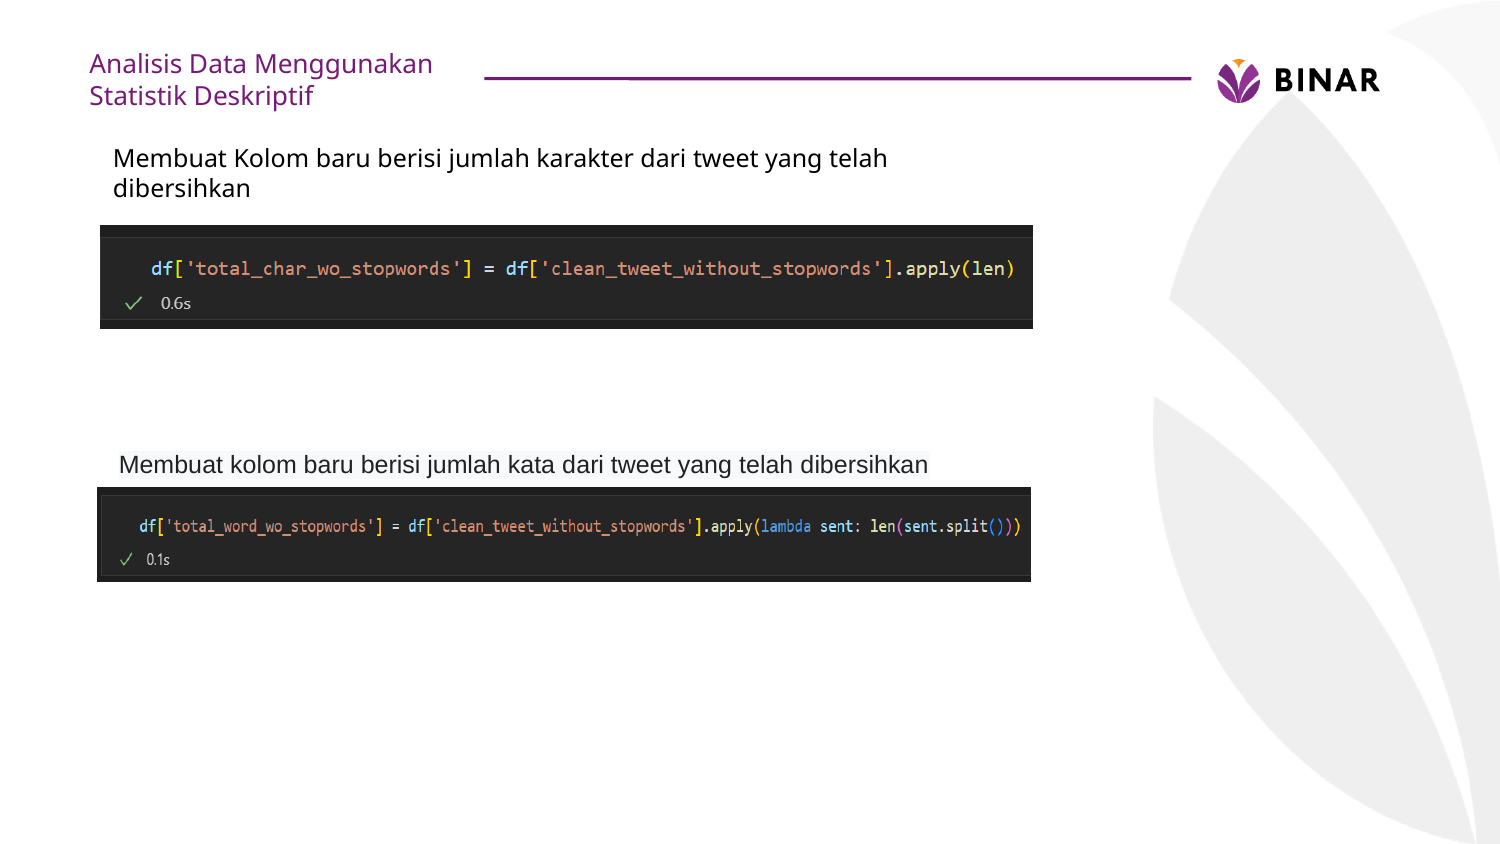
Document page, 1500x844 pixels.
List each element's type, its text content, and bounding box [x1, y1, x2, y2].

text_box Analisis Data Menggunakan Statistik Deskriptif [74, 31, 485, 126]
text_box Membuat kolom baru berisi jumlah kata dari tweet yang telah dibersihkan [104, 425, 1014, 486]
picture [100, 225, 1033, 330]
text_box Membuat Kolom baru berisi jumlah karakter dari tweet yang telah dibersihkan [97, 127, 1021, 218]
picture [1153, 1, 1500, 844]
picture [97, 487, 1031, 583]
